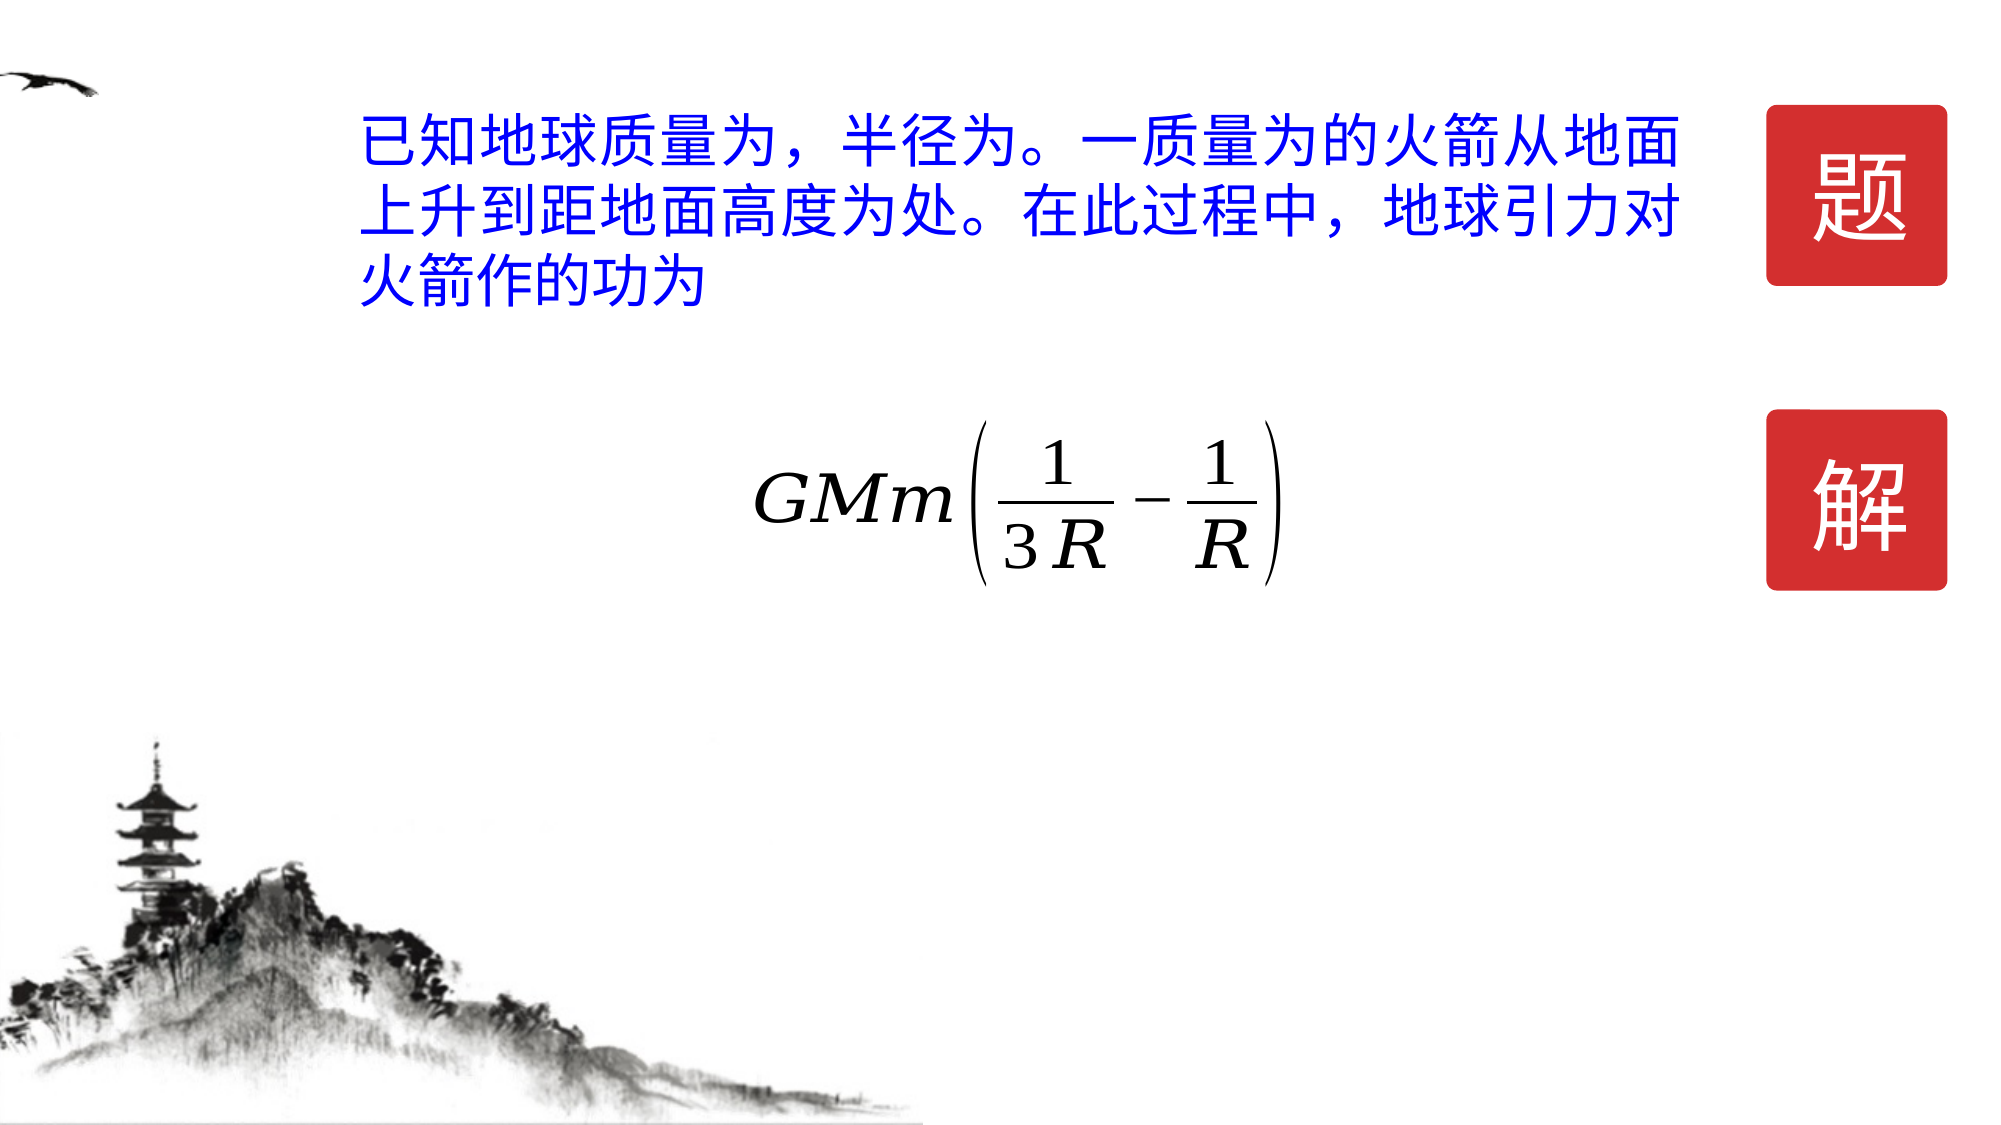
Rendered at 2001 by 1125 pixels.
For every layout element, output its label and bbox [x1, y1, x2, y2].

text_box [1766, 104, 1948, 286]
picture [0, 732, 923, 1125]
text_box [1766, 409, 1948, 591]
picture [0, 3, 99, 97]
